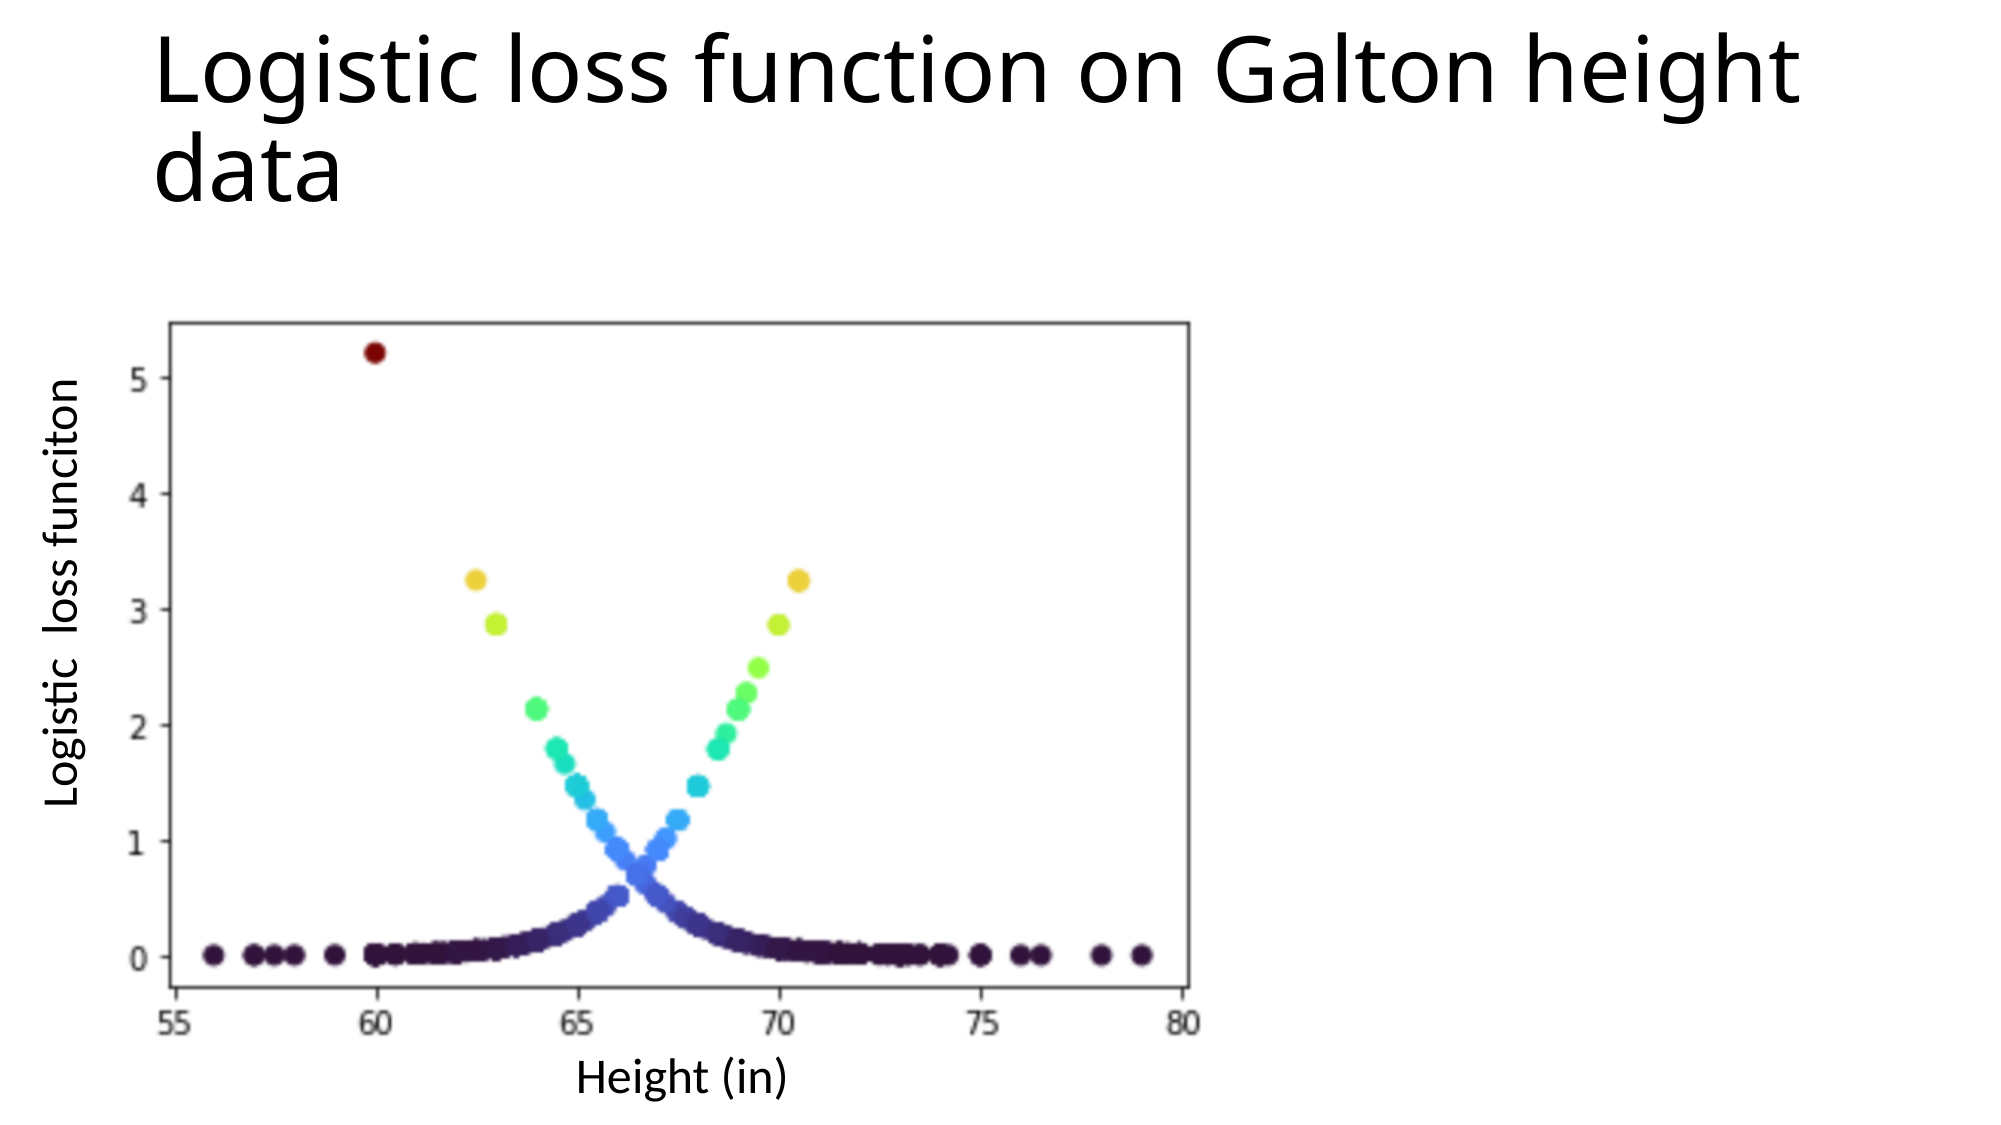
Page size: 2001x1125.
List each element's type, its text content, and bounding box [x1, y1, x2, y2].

title Logistic loss function on Galton height data [137, 13, 1863, 231]
text_box Logistic loss funciton [19, 363, 82, 824]
text_box Height (in) [561, 1067, 804, 1111]
picture [82, 296, 1256, 1067]
